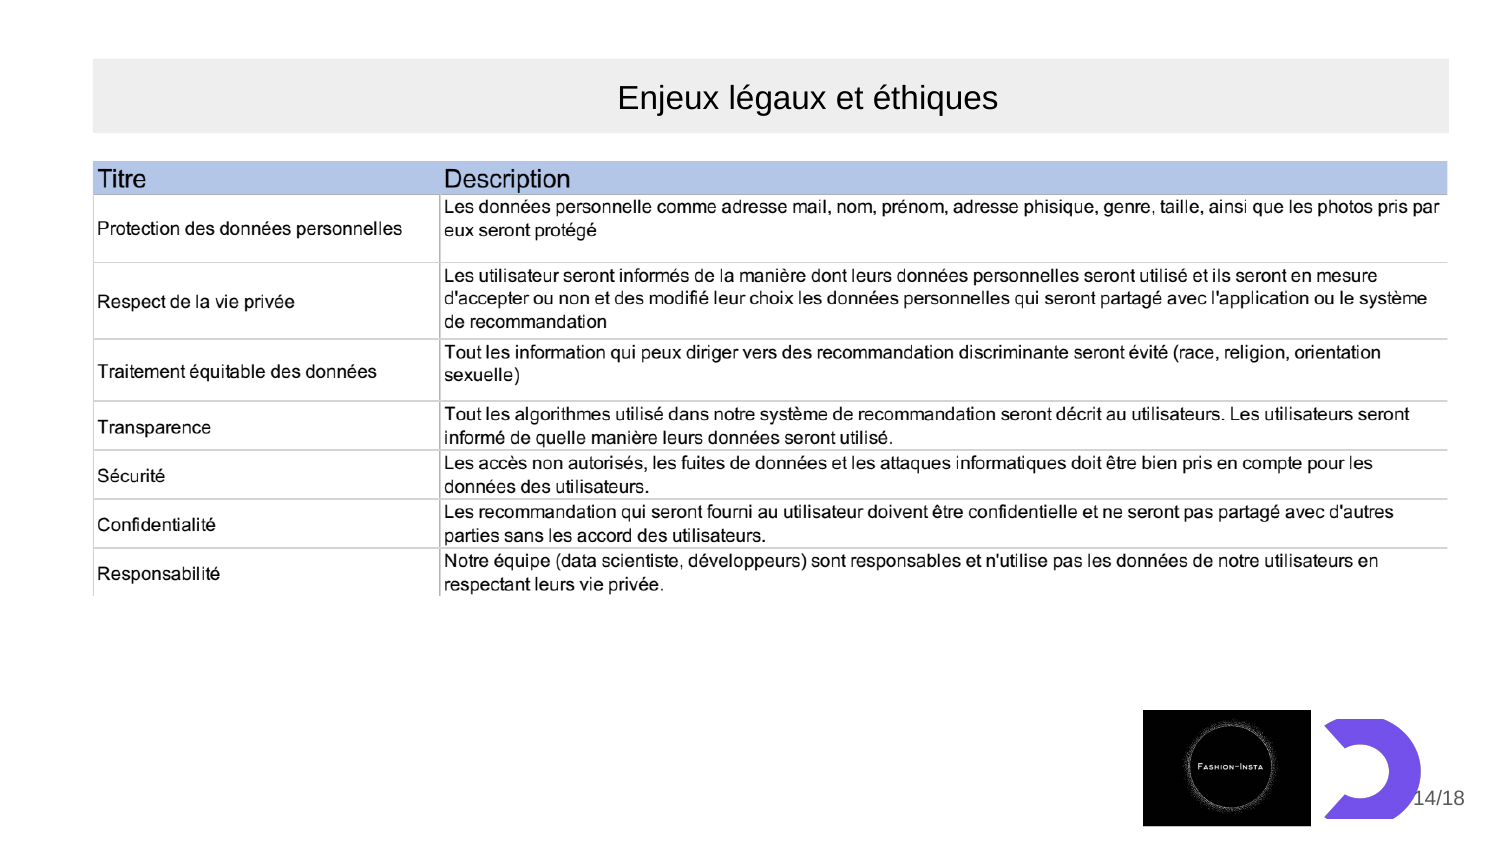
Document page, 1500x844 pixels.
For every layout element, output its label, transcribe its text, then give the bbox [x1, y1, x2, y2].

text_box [92, 160, 1448, 596]
text_box Enjeux légaux et éthiques [92, 58, 1449, 133]
text_box 14/18 [1389, 764, 1480, 830]
picture [1143, 710, 1450, 828]
